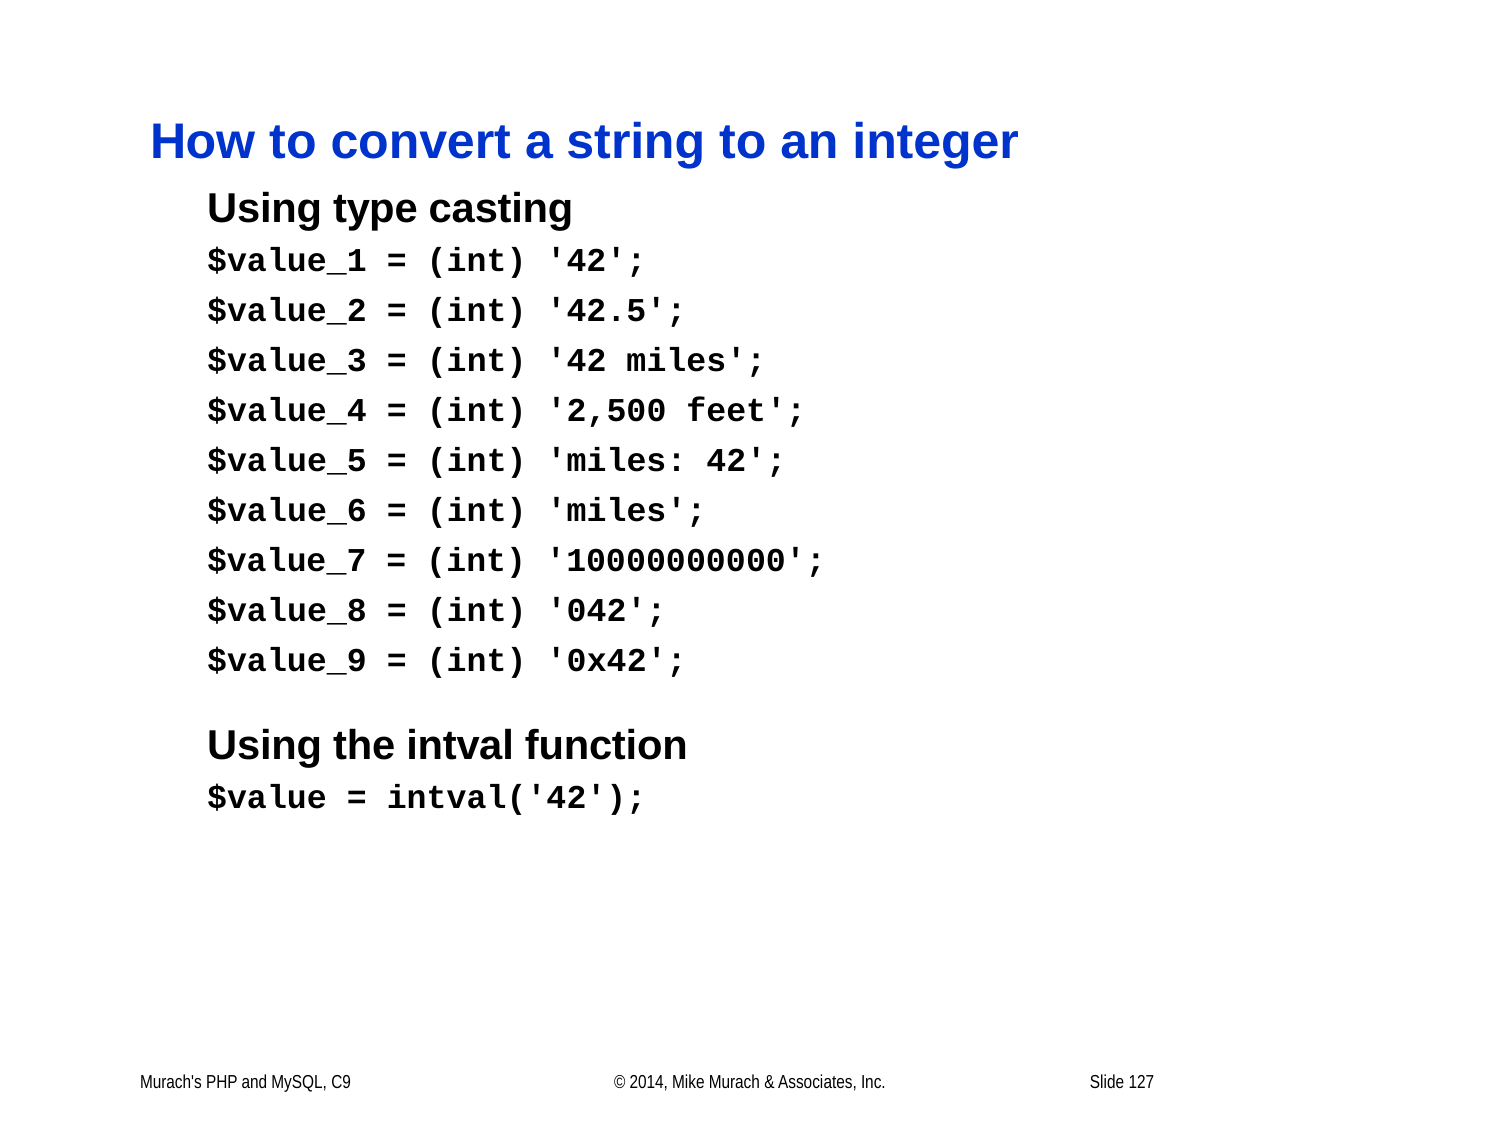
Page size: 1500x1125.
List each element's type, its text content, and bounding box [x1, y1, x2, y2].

slide_number Slide 127 [1074, 1025, 1388, 1100]
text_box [149, 112, 1128, 183]
slide_number Murach's PHP and MySQL, C9 [125, 1025, 450, 1100]
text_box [149, 182, 1348, 876]
footer © 2014, Mike Murach & Associates, Inc. [474, 1025, 1025, 1100]
